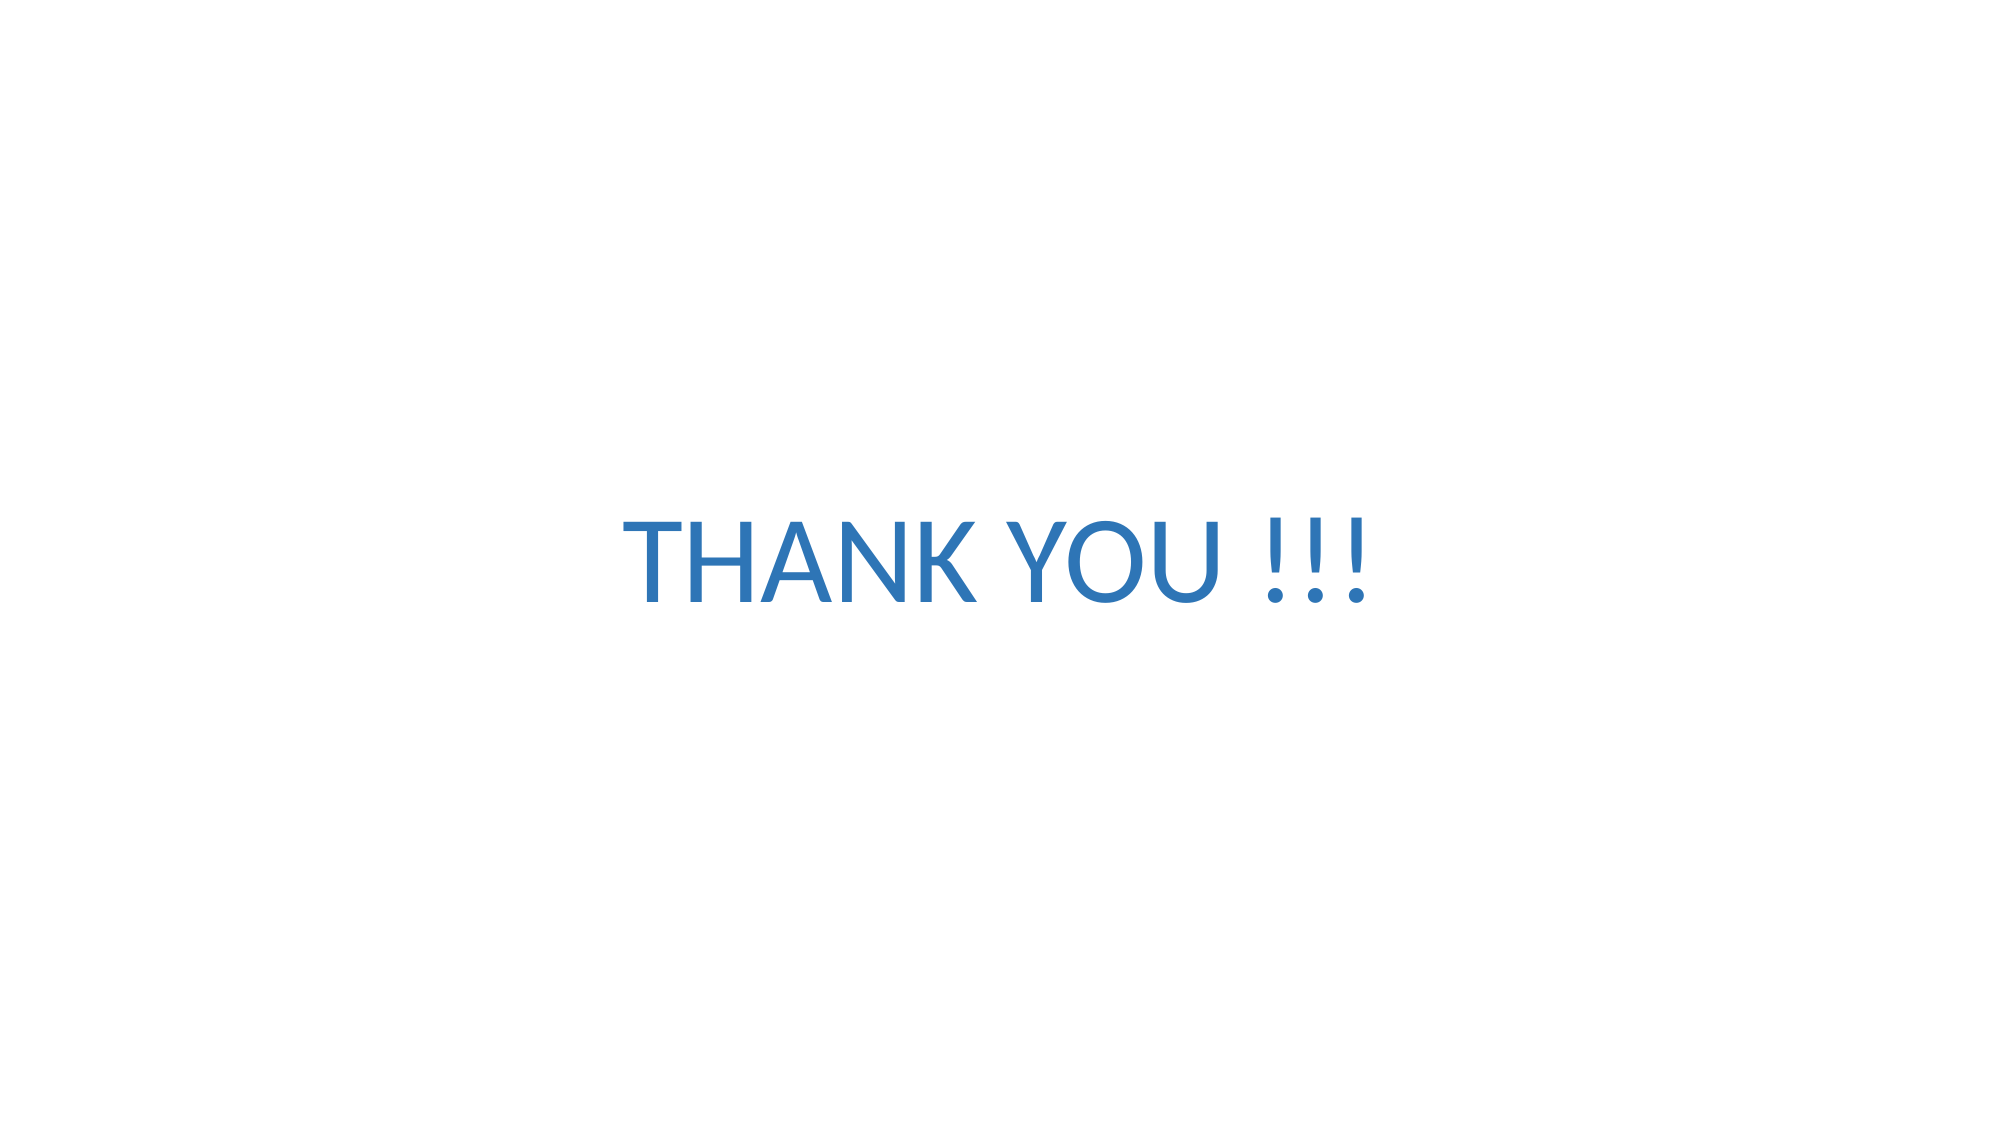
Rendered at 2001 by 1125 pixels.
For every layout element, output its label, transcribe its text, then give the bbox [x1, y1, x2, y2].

list THANK YOU !!! [137, 228, 1863, 943]
